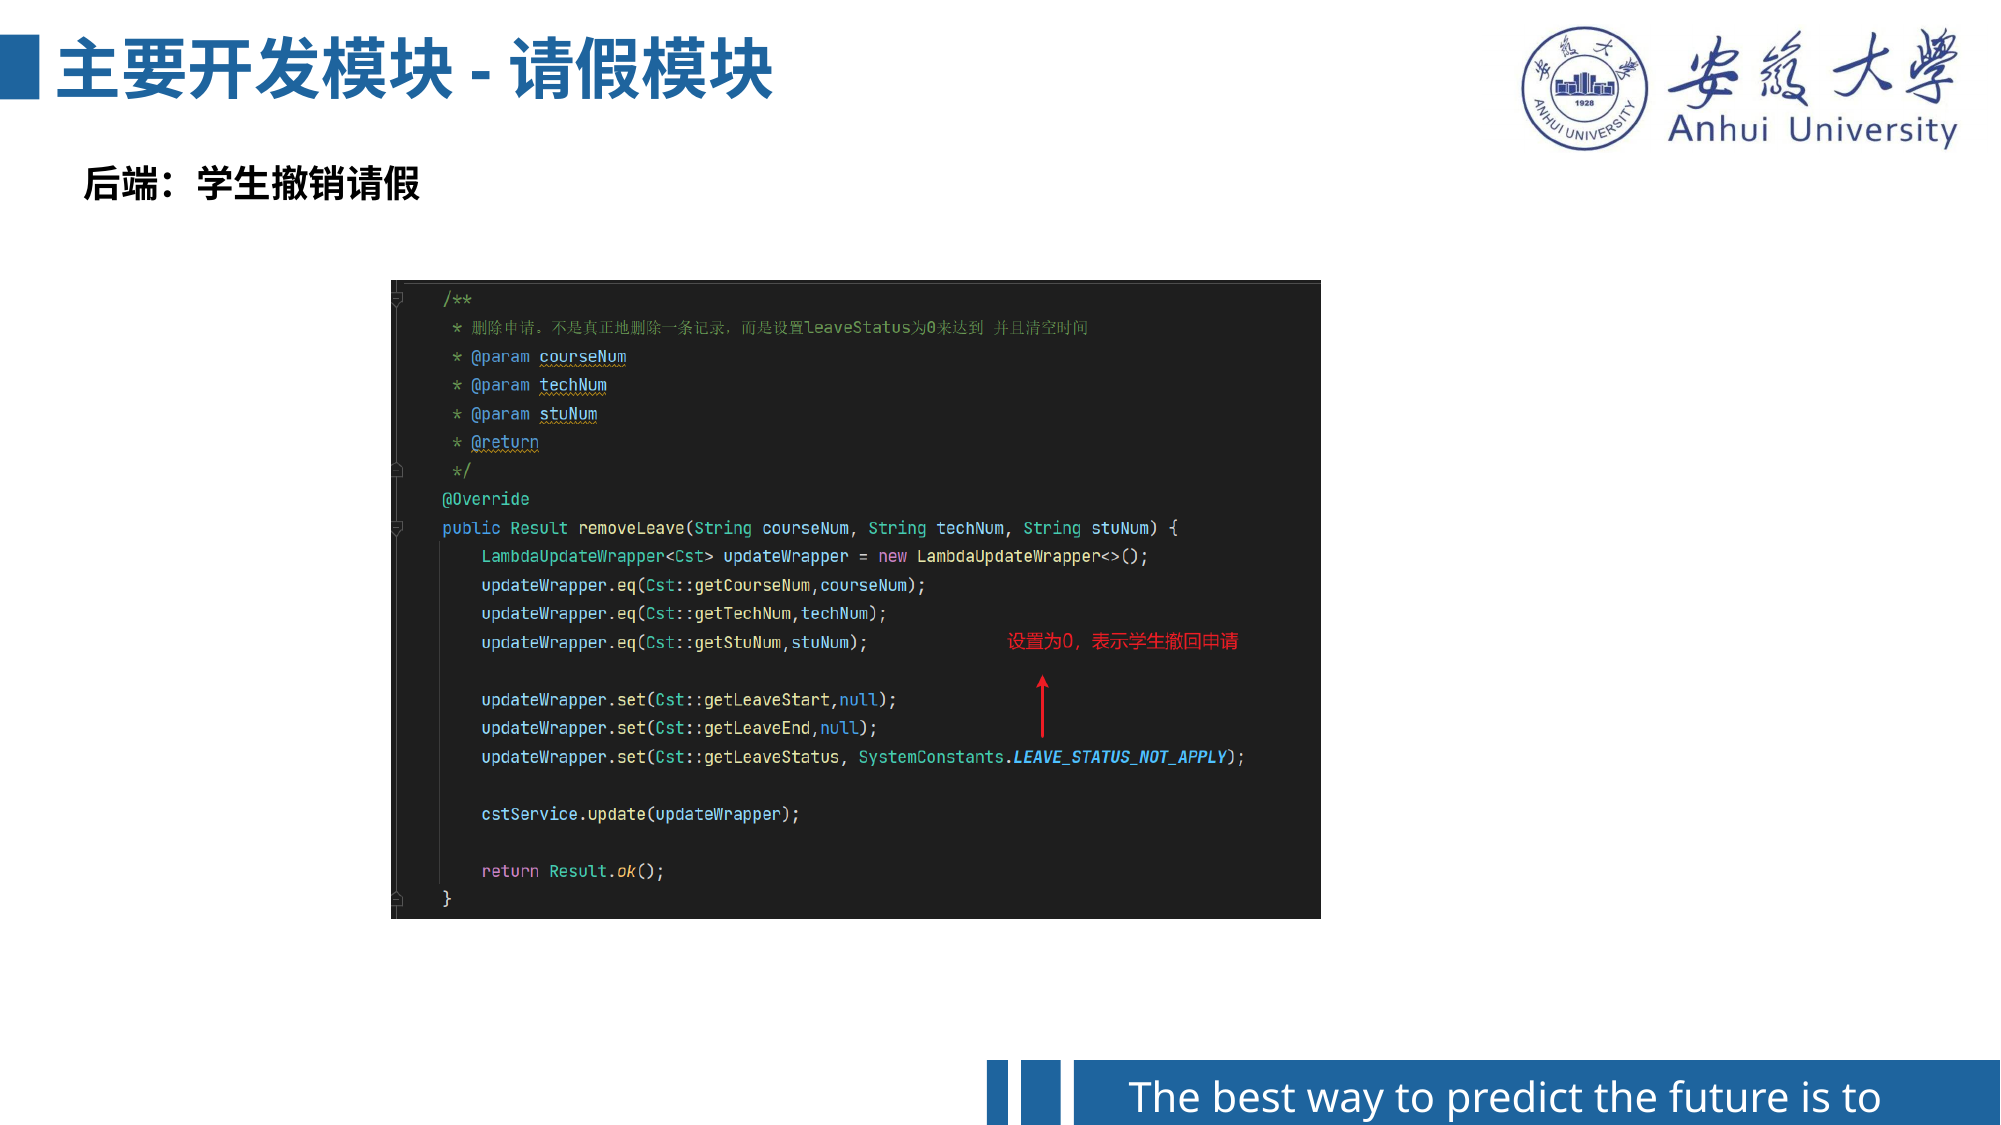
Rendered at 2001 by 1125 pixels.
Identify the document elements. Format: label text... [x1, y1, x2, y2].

text_box [986, 1059, 1009, 1125]
picture [391, 280, 1321, 919]
text_box [1020, 1059, 1062, 1125]
text_box 后端：学生撤销请假 [68, 152, 436, 213]
text_box The best way to predict the future is to create it [1113, 1063, 1953, 1125]
text_box 主要开发模块-请假模块 [39, 19, 873, 114]
picture [1482, 24, 1988, 153]
text_box [0, 34, 40, 100]
text_box [1073, 1059, 2000, 1125]
